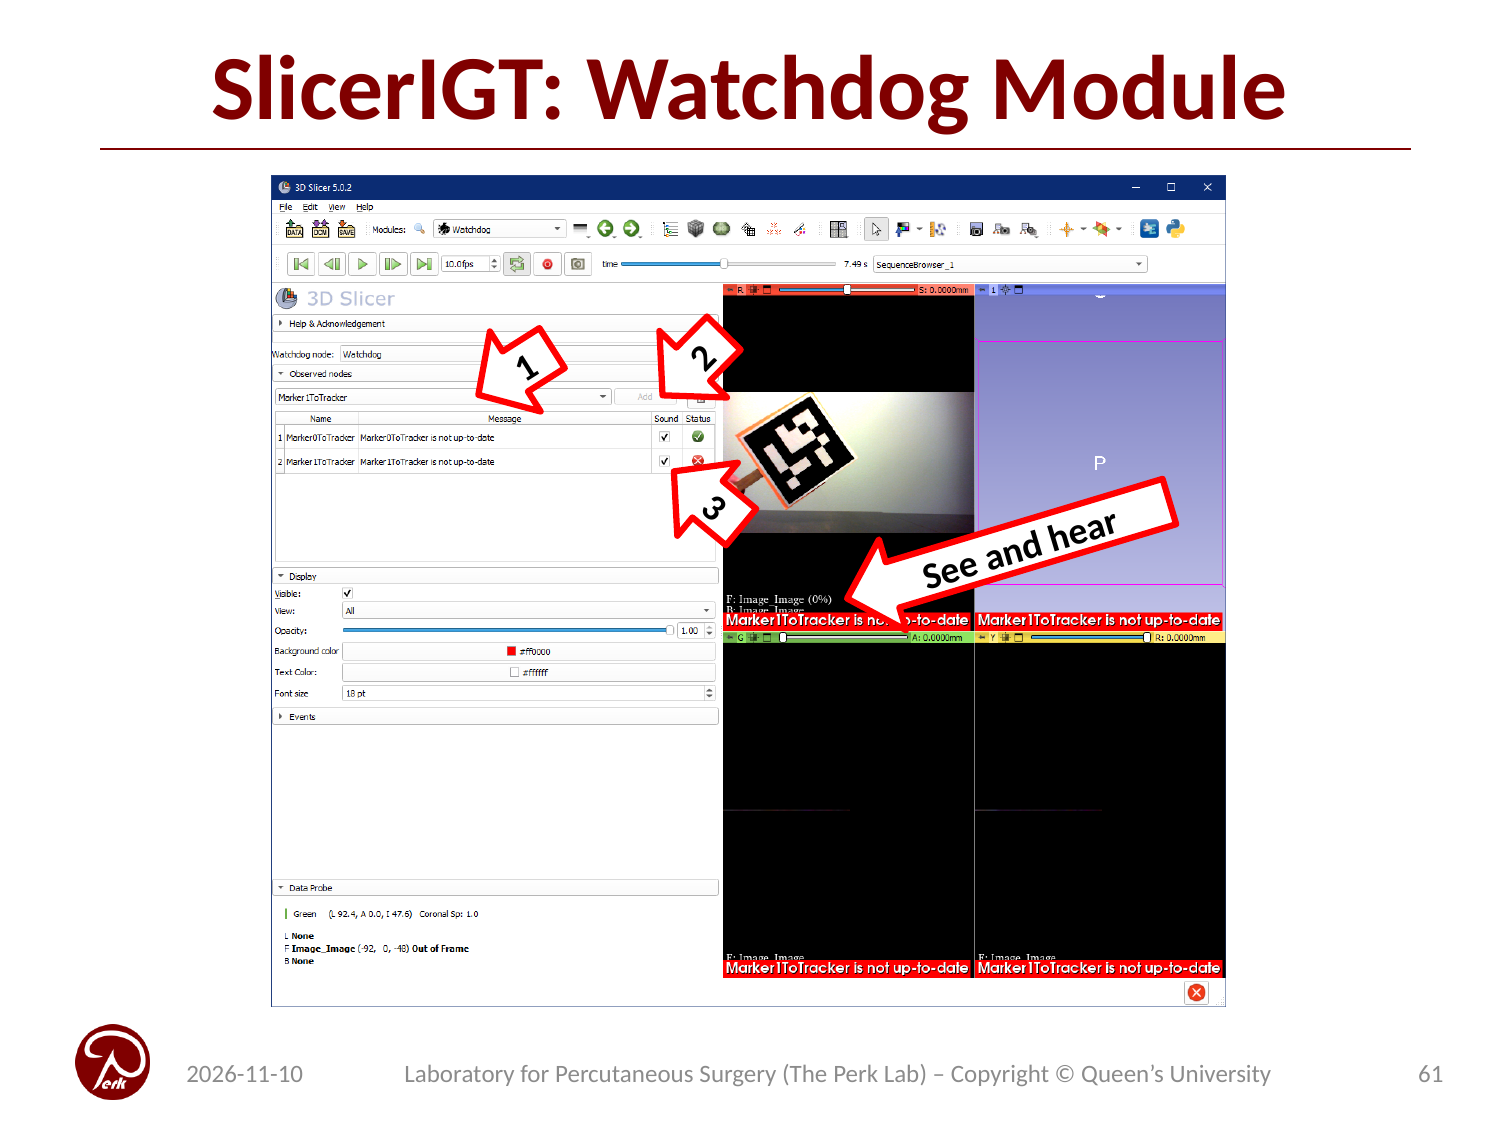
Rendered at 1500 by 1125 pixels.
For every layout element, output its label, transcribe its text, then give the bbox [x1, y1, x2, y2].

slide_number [171, 1042, 325, 1103]
picture [271, 175, 1226, 1007]
picture [75, 1024, 150, 1100]
slide_number 61 [1352, 1042, 1459, 1103]
footer Laboratory for Percutaneous Surgery (The Perk Lab) – Copyright © Queen’s University [348, 1042, 1329, 1103]
title SlicerIGT: Watchdog Module [75, 7, 1425, 159]
